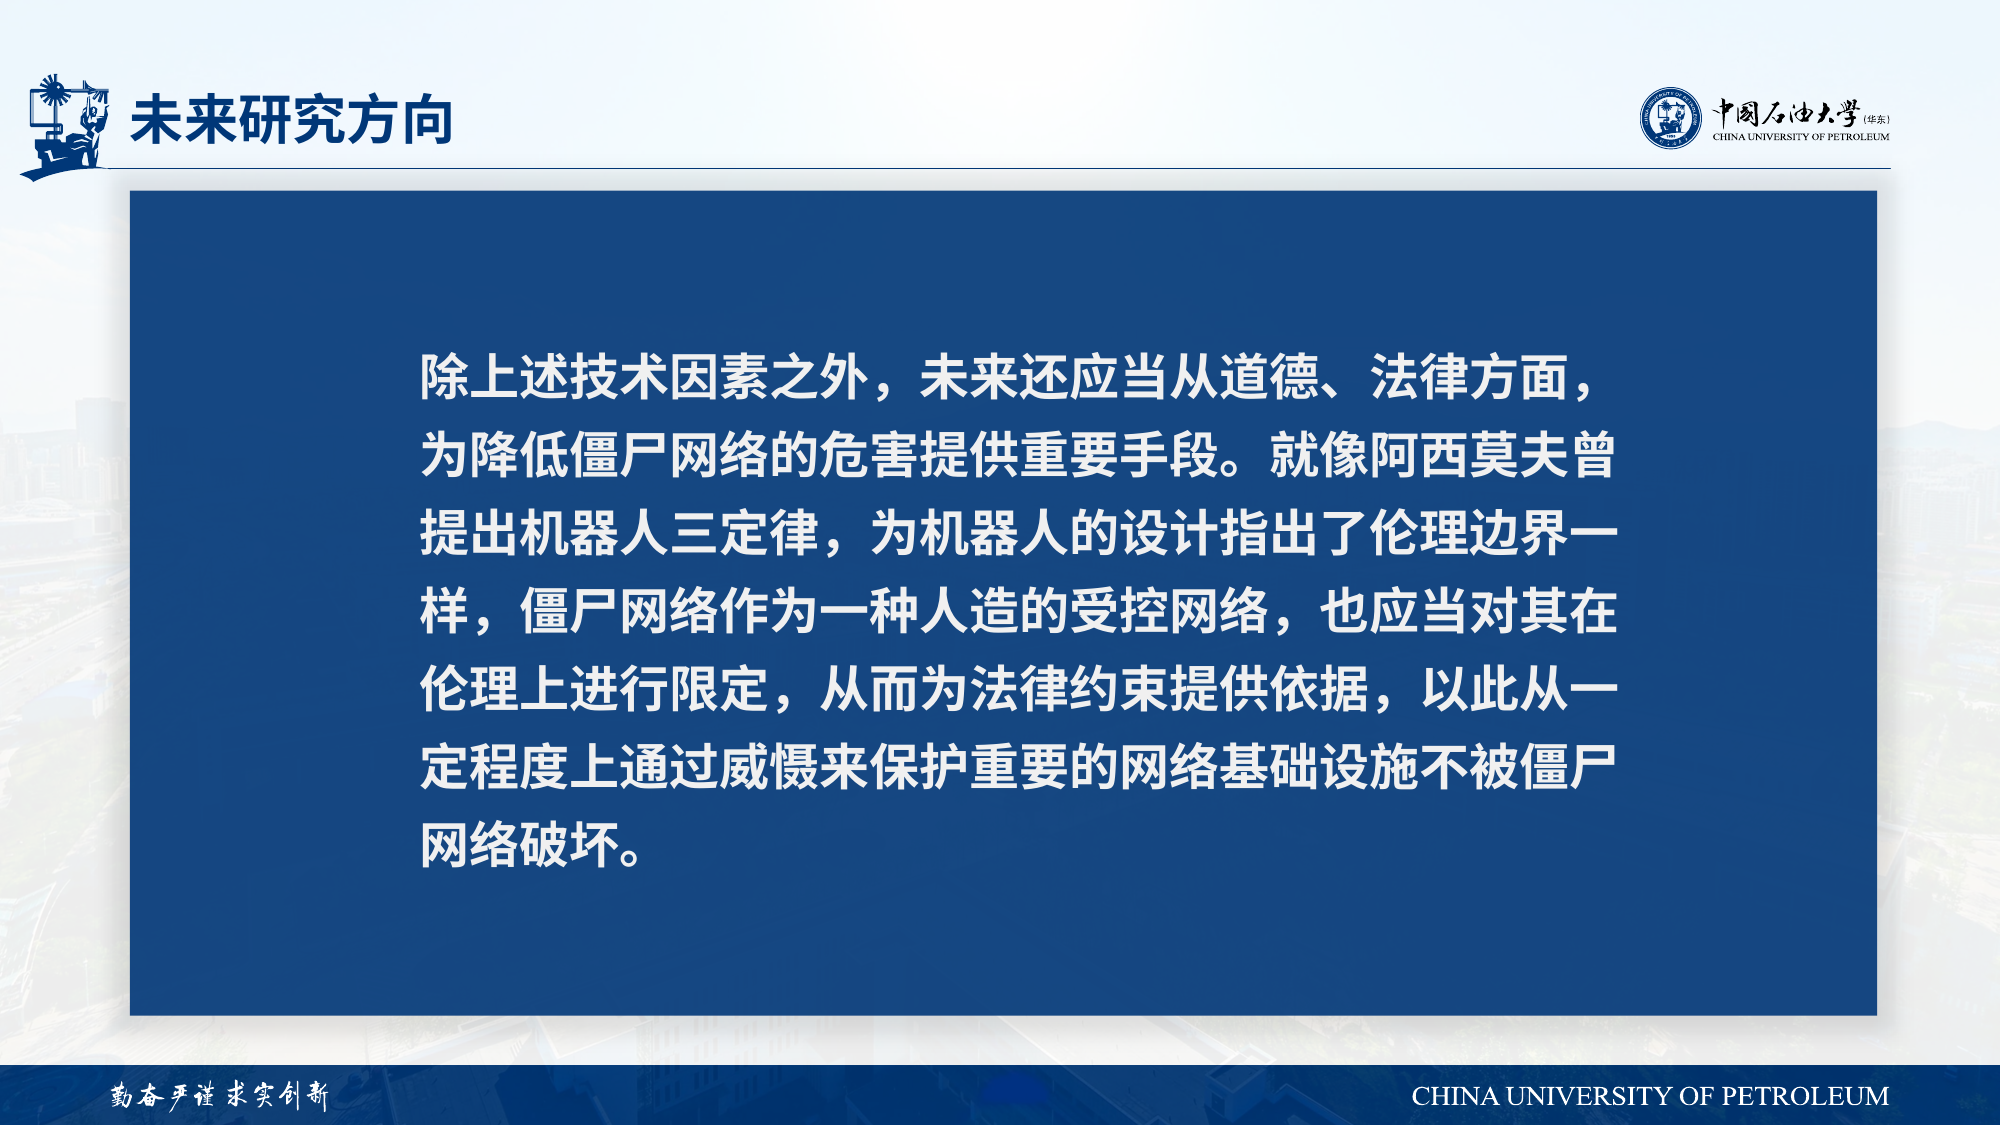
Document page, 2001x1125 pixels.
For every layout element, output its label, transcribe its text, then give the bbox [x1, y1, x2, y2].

title 未来研究方向 [129, 94, 1330, 151]
text_box 除上述技术因素之外，未来还应当从道德、法律方面，为降低僵尸网络的危害提供重要手段。就像阿西莫夫曾提出机器人三定律，为机器人的设计指出了伦理边界一样，僵尸网络作为一种人造的受控网络，也应当对其在伦理上进行限定，从而为法律约束提供依据，以此从一定程度上通过威慑来保护重要的网络基础设施不被僵尸网络破坏。 [404, 320, 1657, 881]
text_box [129, 190, 1878, 1017]
